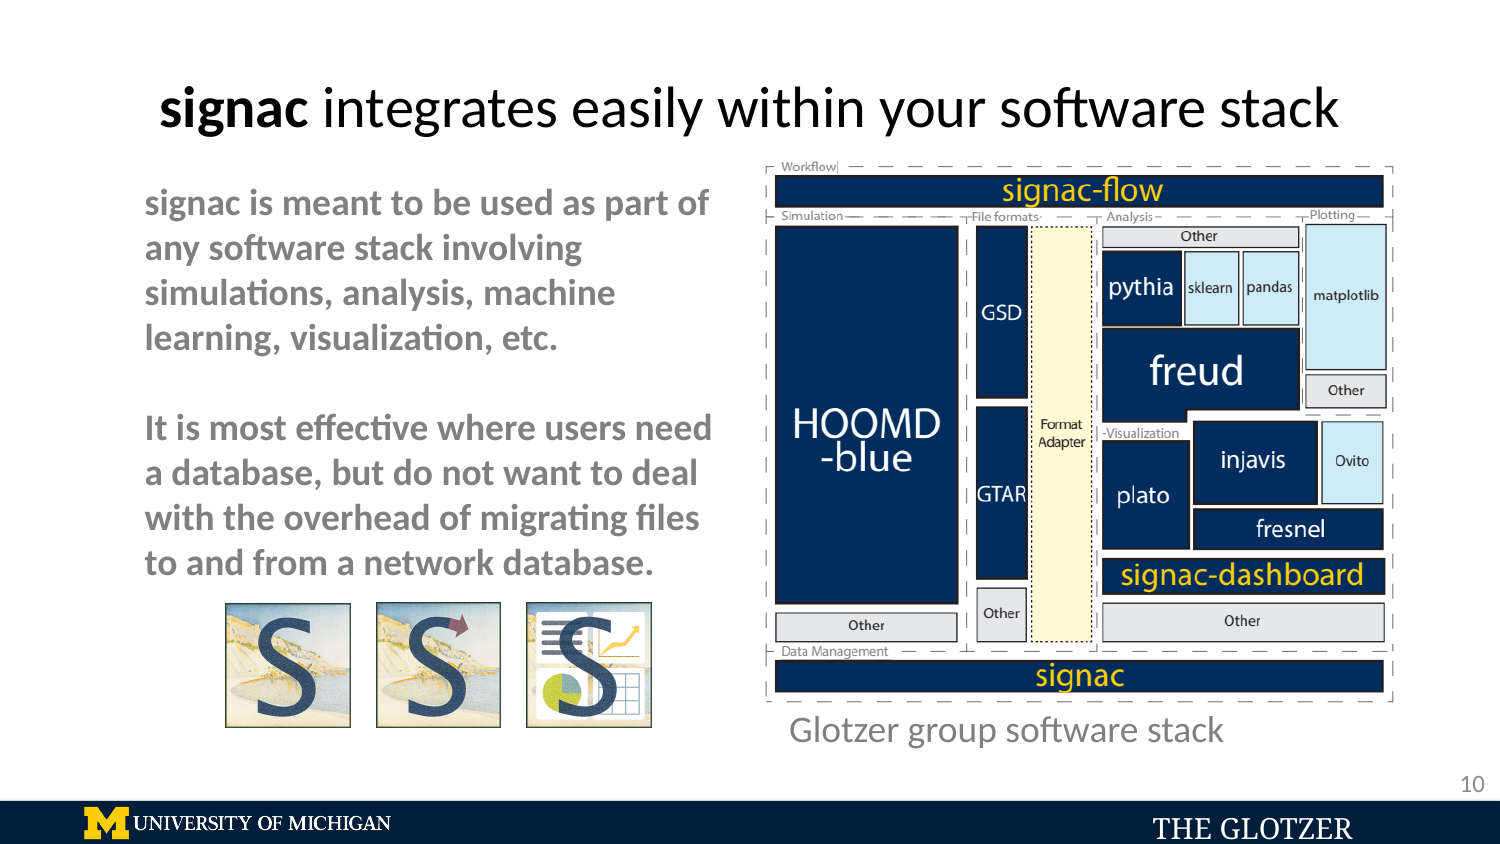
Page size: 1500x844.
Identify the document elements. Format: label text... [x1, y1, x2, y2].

picture [84, 806, 391, 840]
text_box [225, 602, 652, 729]
text_box signac is meant to be used as part of any software stack involving simulations, analysis, machine learning, visualization, etc. It is most effective where users need a database, but do not want to deal with the overhead of migrating files to and from a network database. [129, 170, 747, 591]
picture [758, 153, 1397, 705]
title signac integrates easily within your software stack [75, 33, 1425, 175]
text_box Glotzer group software stack [774, 713, 1253, 758]
